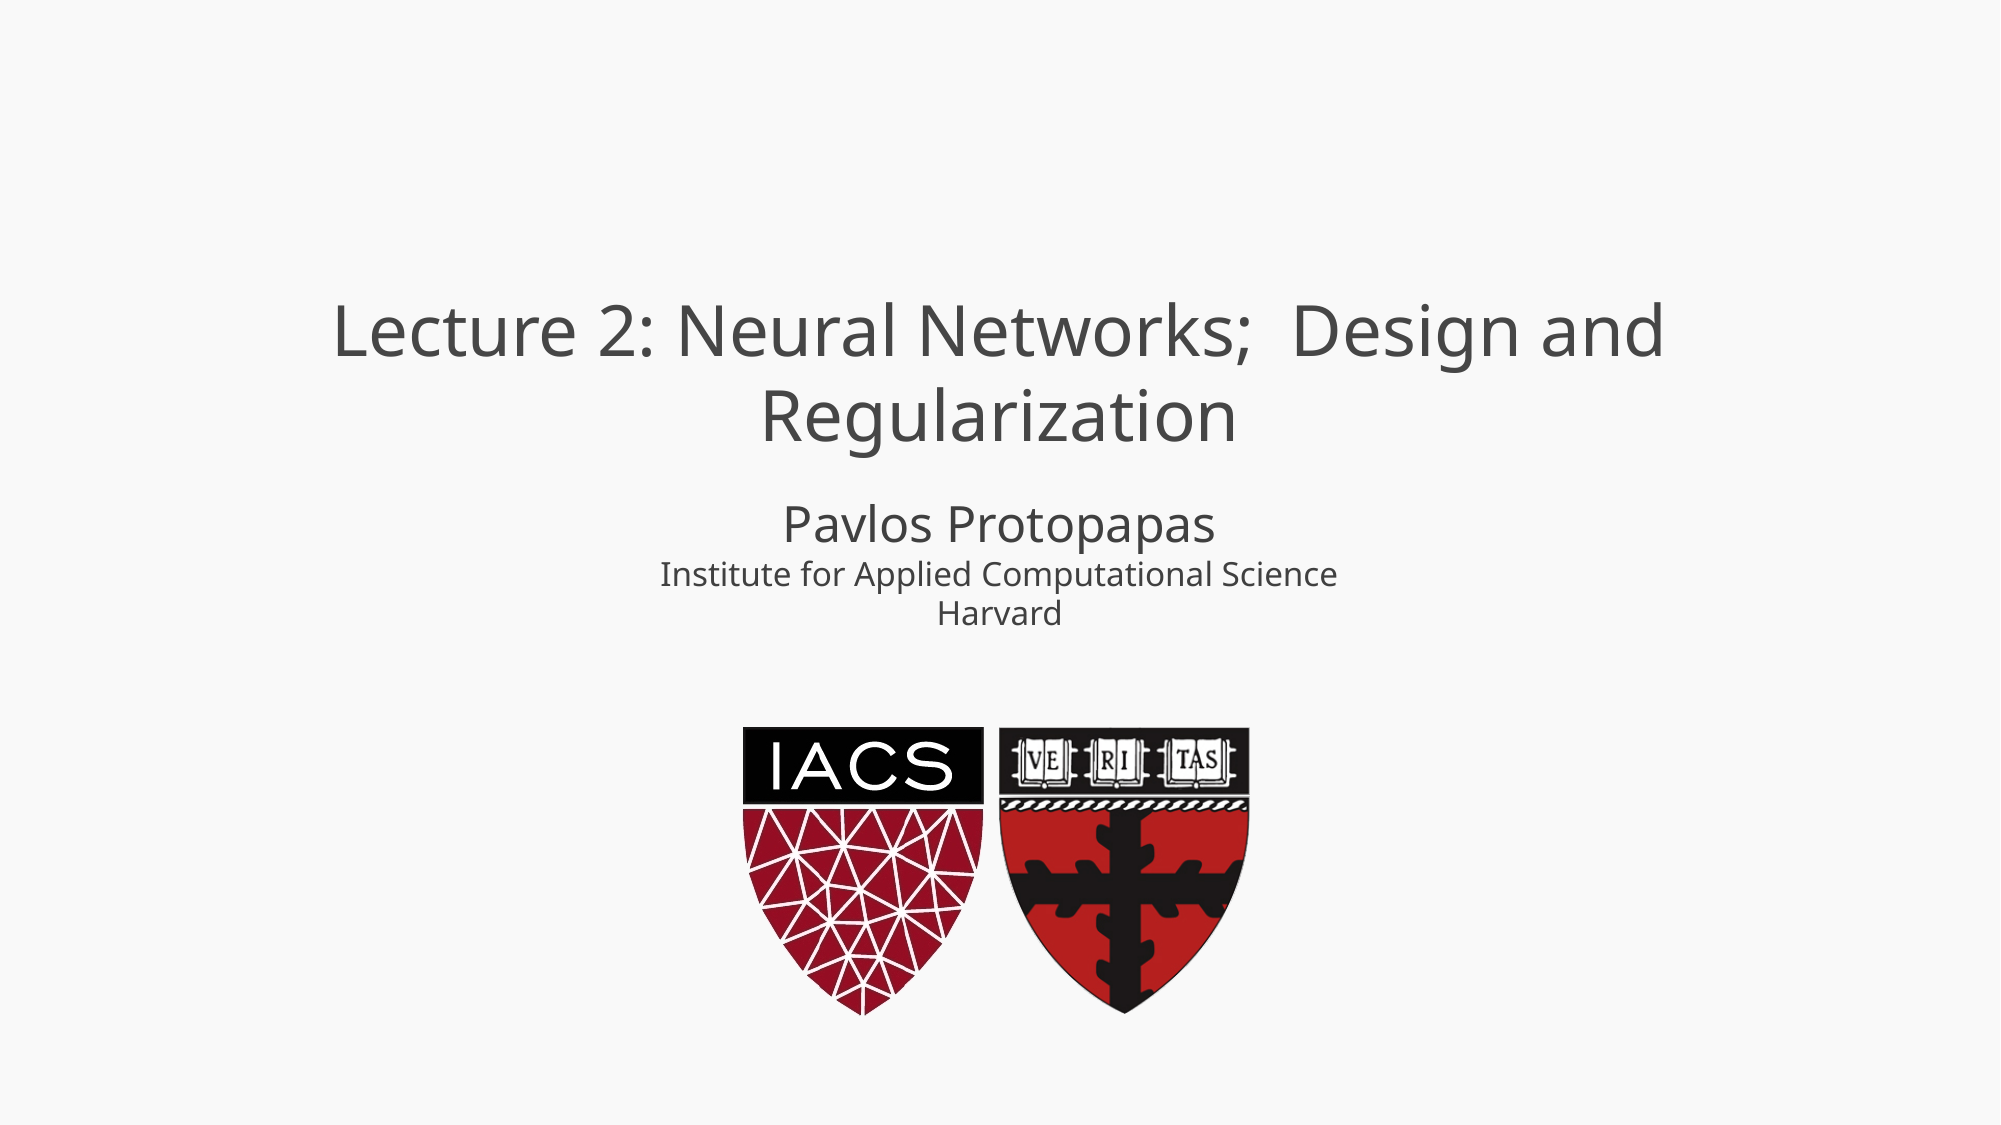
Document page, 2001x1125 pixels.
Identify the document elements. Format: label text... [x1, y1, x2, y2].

picture [996, 726, 1252, 1016]
title Lecture 2: Neural Networks; Design and Regularization [150, 278, 1850, 520]
picture [734, 726, 990, 1016]
